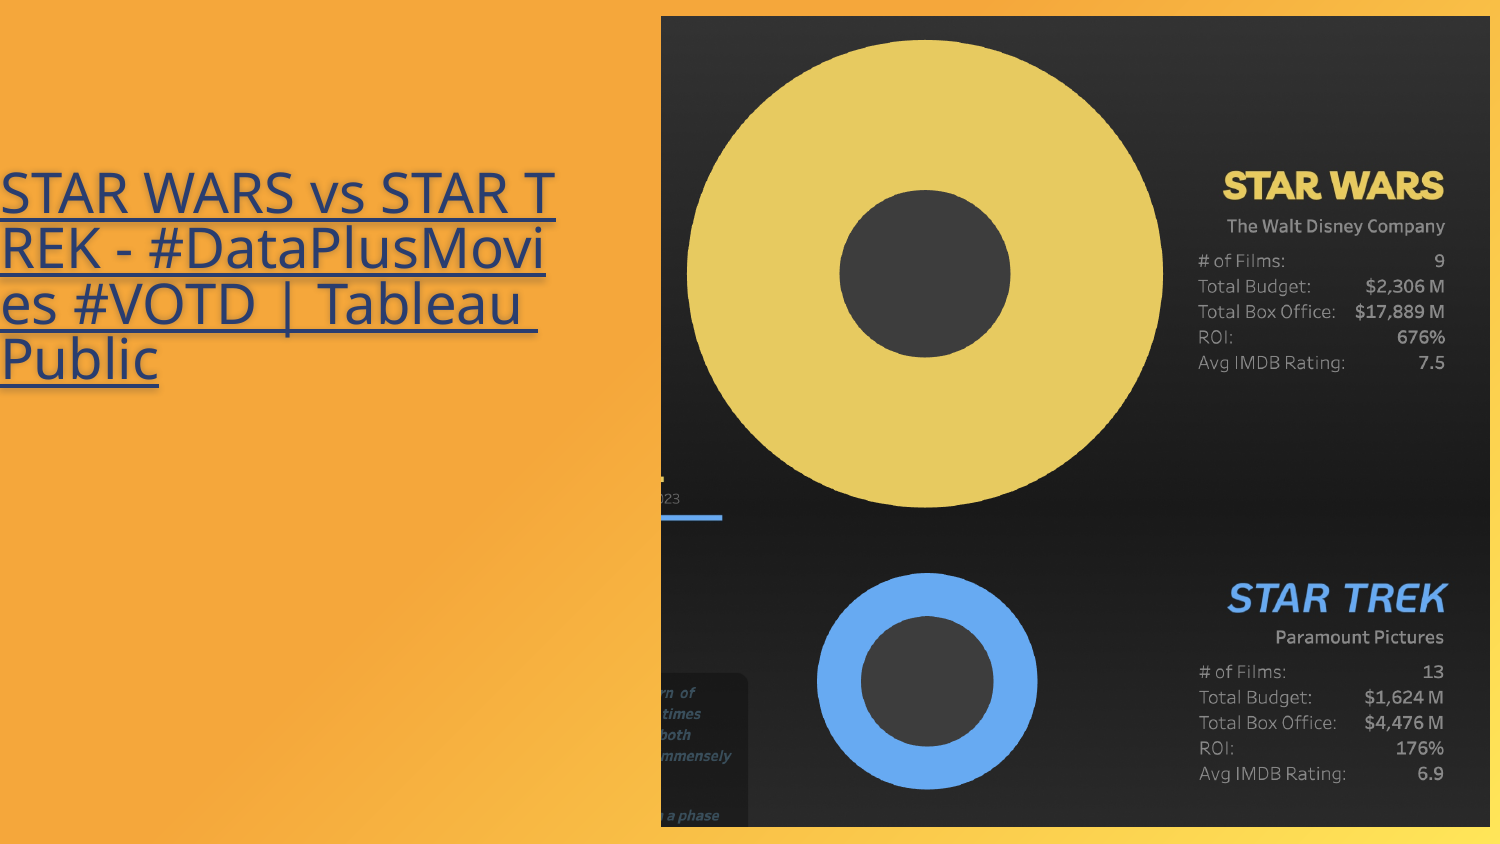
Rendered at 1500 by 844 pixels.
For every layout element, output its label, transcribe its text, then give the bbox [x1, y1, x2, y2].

picture [661, 16, 1490, 828]
title STAR WARS vs STAR TREK - #DataPlusMovies #VOTD | Tableau Public [0, 0, 566, 228]
